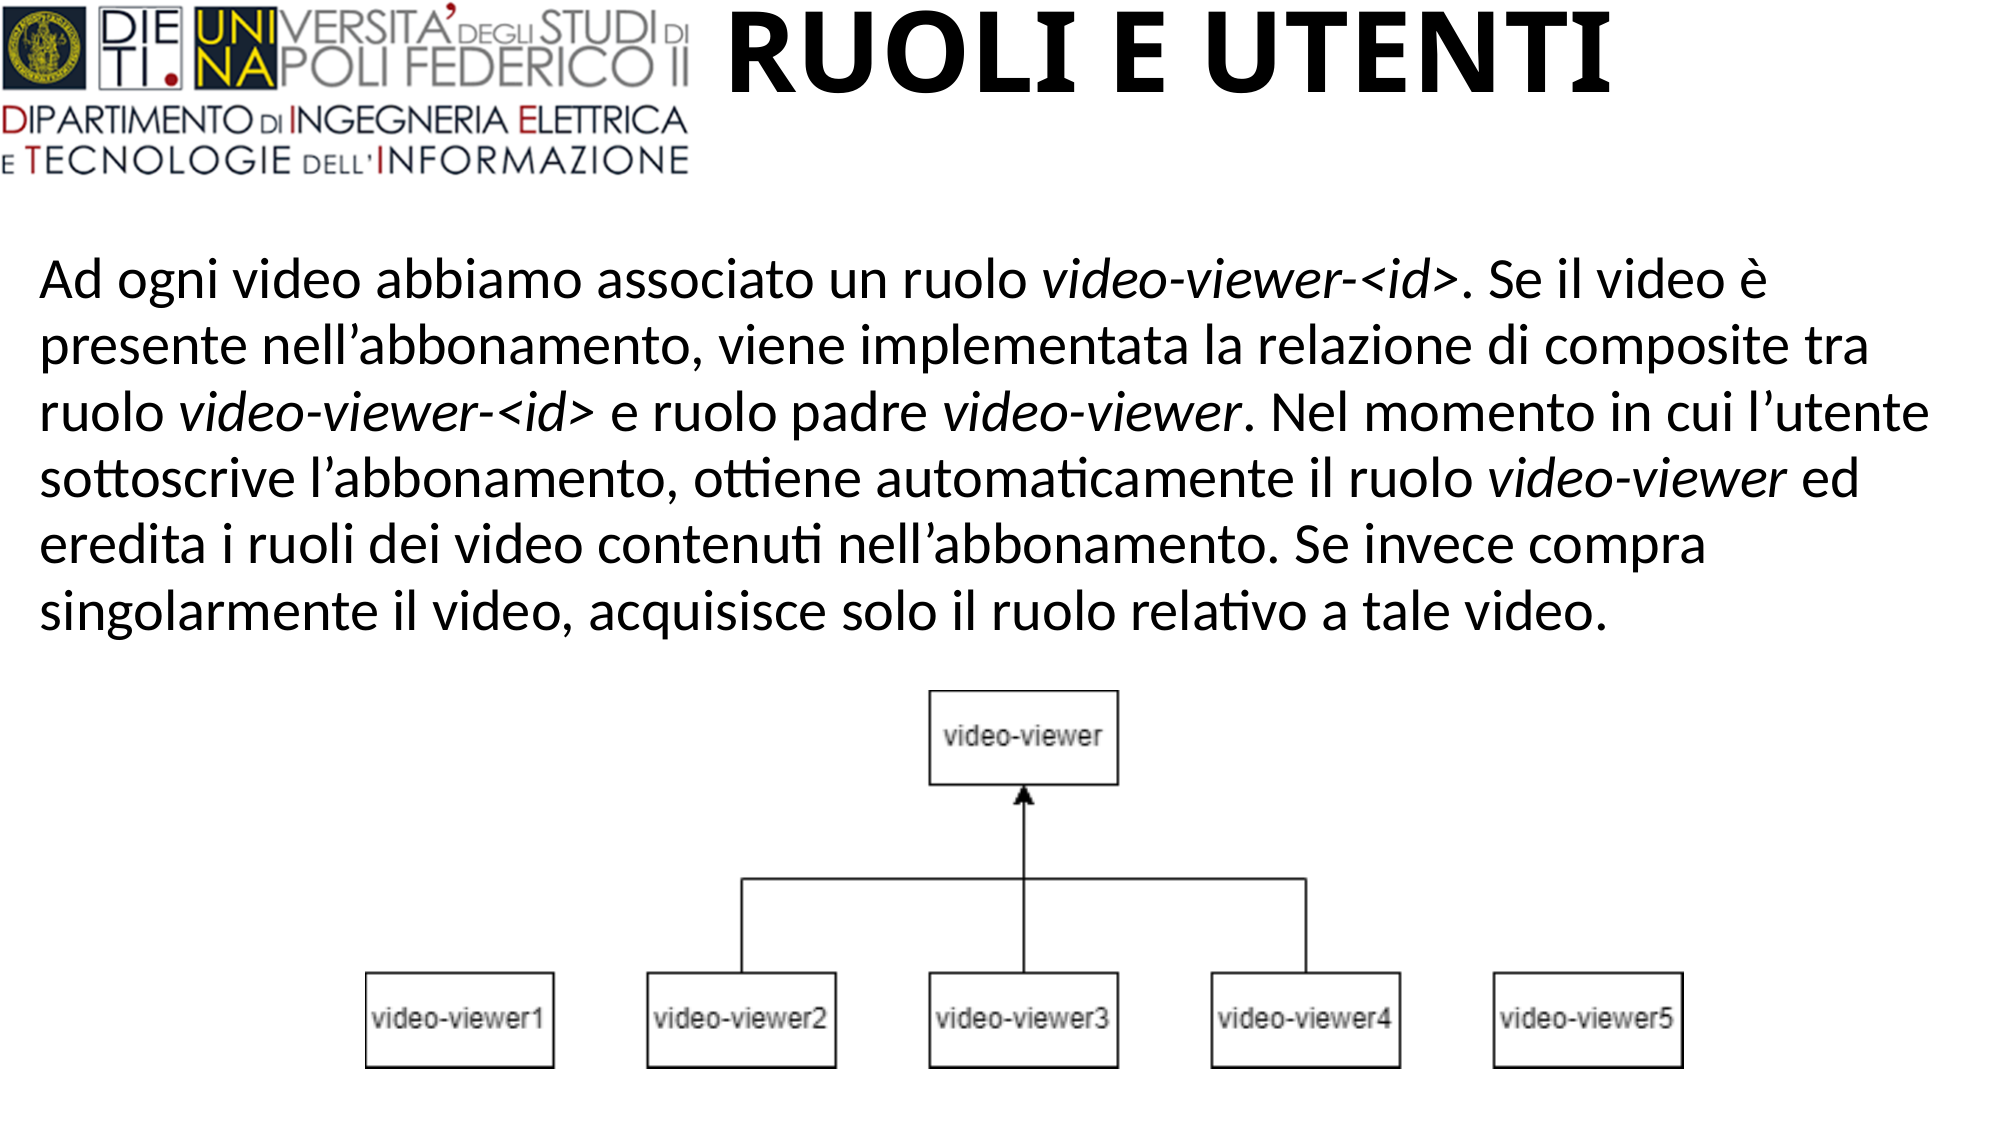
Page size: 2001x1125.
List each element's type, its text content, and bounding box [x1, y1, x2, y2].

picture [365, 690, 1684, 1069]
title RUOLI E UTENTI [707, 0, 2000, 112]
picture [0, 0, 692, 178]
list Ad ogni video abbiamo associato un ruolo video-viewer-<id>. Se il video è presente nell’abbonamento, viene implementata la relazione di composite tra ruolo video-viewer-<id> e ruolo padre video-viewer. Nel momento in cui l’utente sottoscrive l’abbonamento, ottiene automaticamente il ruolo video-viewer ed eredita i ruoli dei video contenuti nell’abbonamento. Se invece compra singolarmente il video, acquisisce solo il ruolo relativo a tale video. [24, 237, 1977, 679]
